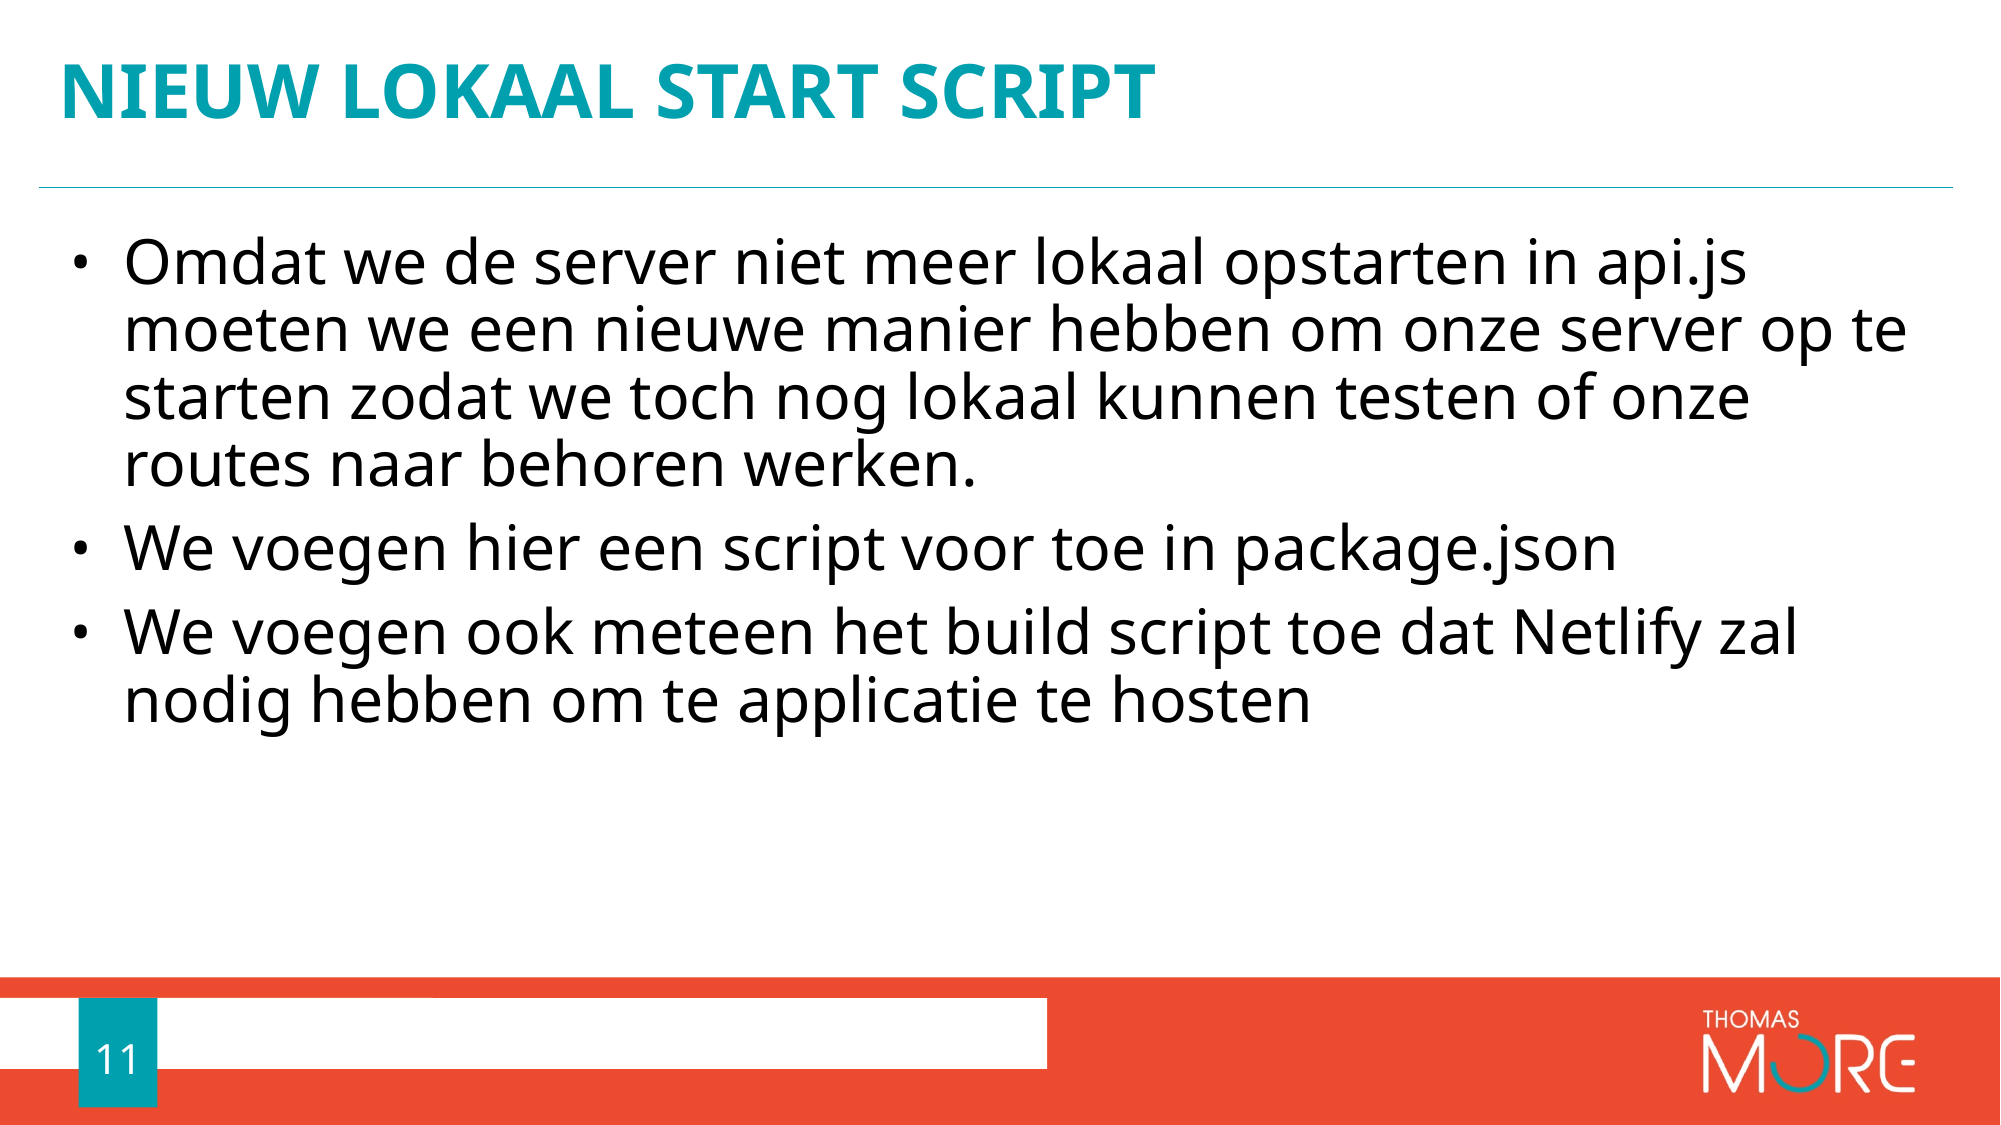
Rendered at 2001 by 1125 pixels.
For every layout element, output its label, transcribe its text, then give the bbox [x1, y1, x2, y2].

footer [165, 998, 1048, 1069]
title Nieuw lokaal start script [0, 0, 2000, 188]
list Omdat we de server niet meer lokaal opstarten in api.js moeten we een nieuwe manier hebben om onze server op te starten zodat we toch nog lokaal kunnen testen of onze routes naar behoren werken. We voegen hier een script voor toe in package.json We voegen ook meteen het build script toe dat Netlify zal nodig hebben om te applicatie te hosten [0, 188, 2000, 916]
picture [1673, 980, 1944, 1122]
slide_number 11 [78, 998, 158, 1108]
